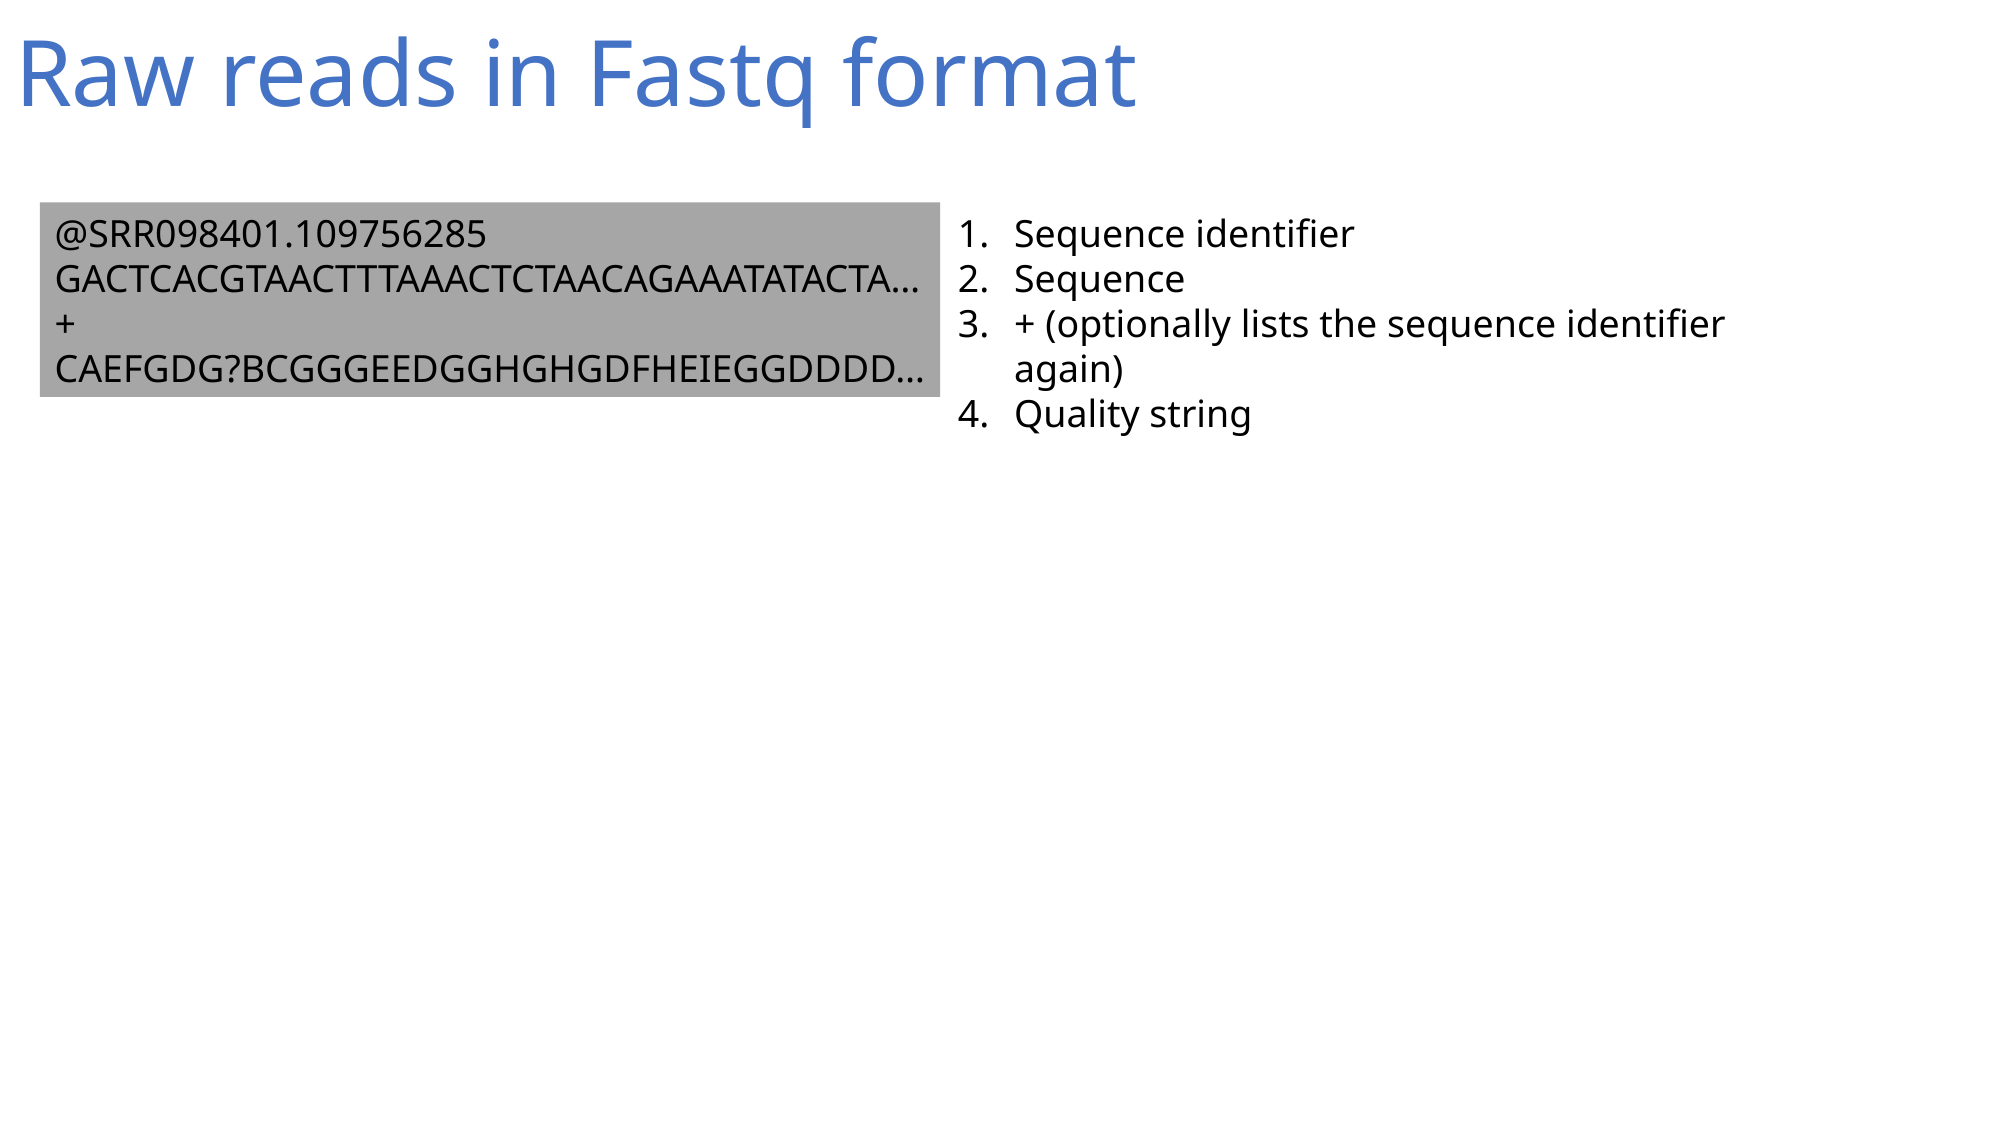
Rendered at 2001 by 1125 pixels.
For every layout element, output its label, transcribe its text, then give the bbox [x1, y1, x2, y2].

title Raw reads in Fastq format [0, 7, 1725, 146]
text_box Sequence identifier Sequence + (optionally lists the sequence identifier again) Quality string [943, 202, 1764, 442]
text_box @SRR098401.109756285 GACTCACGTAACTTTAAACTCTAACAGAAATATACTA… + CAEFGDG?BCGGGEEDGGHGHGDFHEIEGGDDDD… [39, 202, 941, 397]
